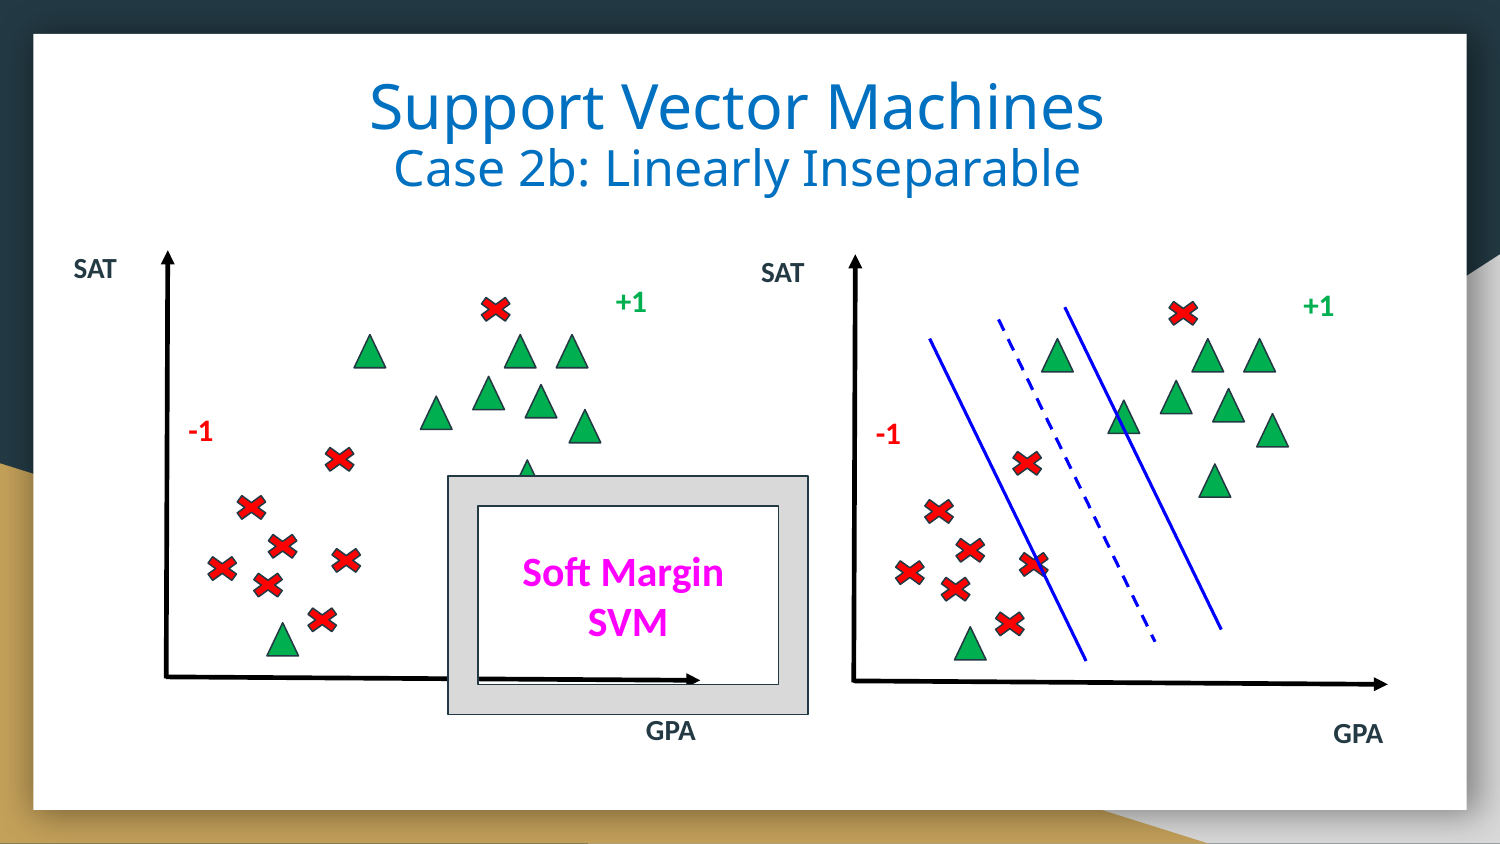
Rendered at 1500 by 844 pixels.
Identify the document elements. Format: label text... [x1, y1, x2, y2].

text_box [1064, 306, 1222, 630]
text_box [237, 495, 266, 520]
text_box [1243, 338, 1276, 372]
text_box GPA [630, 715, 739, 761]
text_box -1 [861, 398, 924, 467]
text_box +1 [1288, 270, 1387, 338]
text_box [447, 475, 809, 715]
text_box [504, 334, 537, 368]
text_box [325, 447, 354, 472]
text_box SAT [58, 234, 166, 300]
text_box [481, 297, 510, 322]
text_box [556, 334, 588, 368]
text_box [165, 250, 169, 676]
text_box GPA [1318, 699, 1426, 765]
text_box [420, 396, 453, 430]
text_box [525, 384, 557, 418]
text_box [853, 680, 1389, 685]
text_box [929, 338, 1087, 662]
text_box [165, 676, 701, 681]
text_box [268, 534, 297, 559]
text_box [520, 459, 535, 475]
text_box [895, 560, 924, 585]
text_box Soft Margin SVM [466, 529, 790, 660]
text_box SAT [746, 238, 854, 304]
text_box [332, 548, 361, 573]
text_box Support Vector Machines Case 2b: Linearly Inseparable [187, 46, 1289, 205]
text_box [208, 556, 237, 581]
text_box [472, 376, 505, 410]
text_box [253, 573, 283, 597]
text_box [1256, 413, 1289, 447]
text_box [998, 319, 1156, 642]
text_box [308, 608, 337, 632]
text_box [569, 409, 601, 443]
text_box -1 [174, 394, 272, 463]
text_box [1227, 388, 1245, 422]
text_box +1 [600, 266, 699, 334]
text_box [354, 334, 386, 368]
text_box [266, 622, 299, 656]
